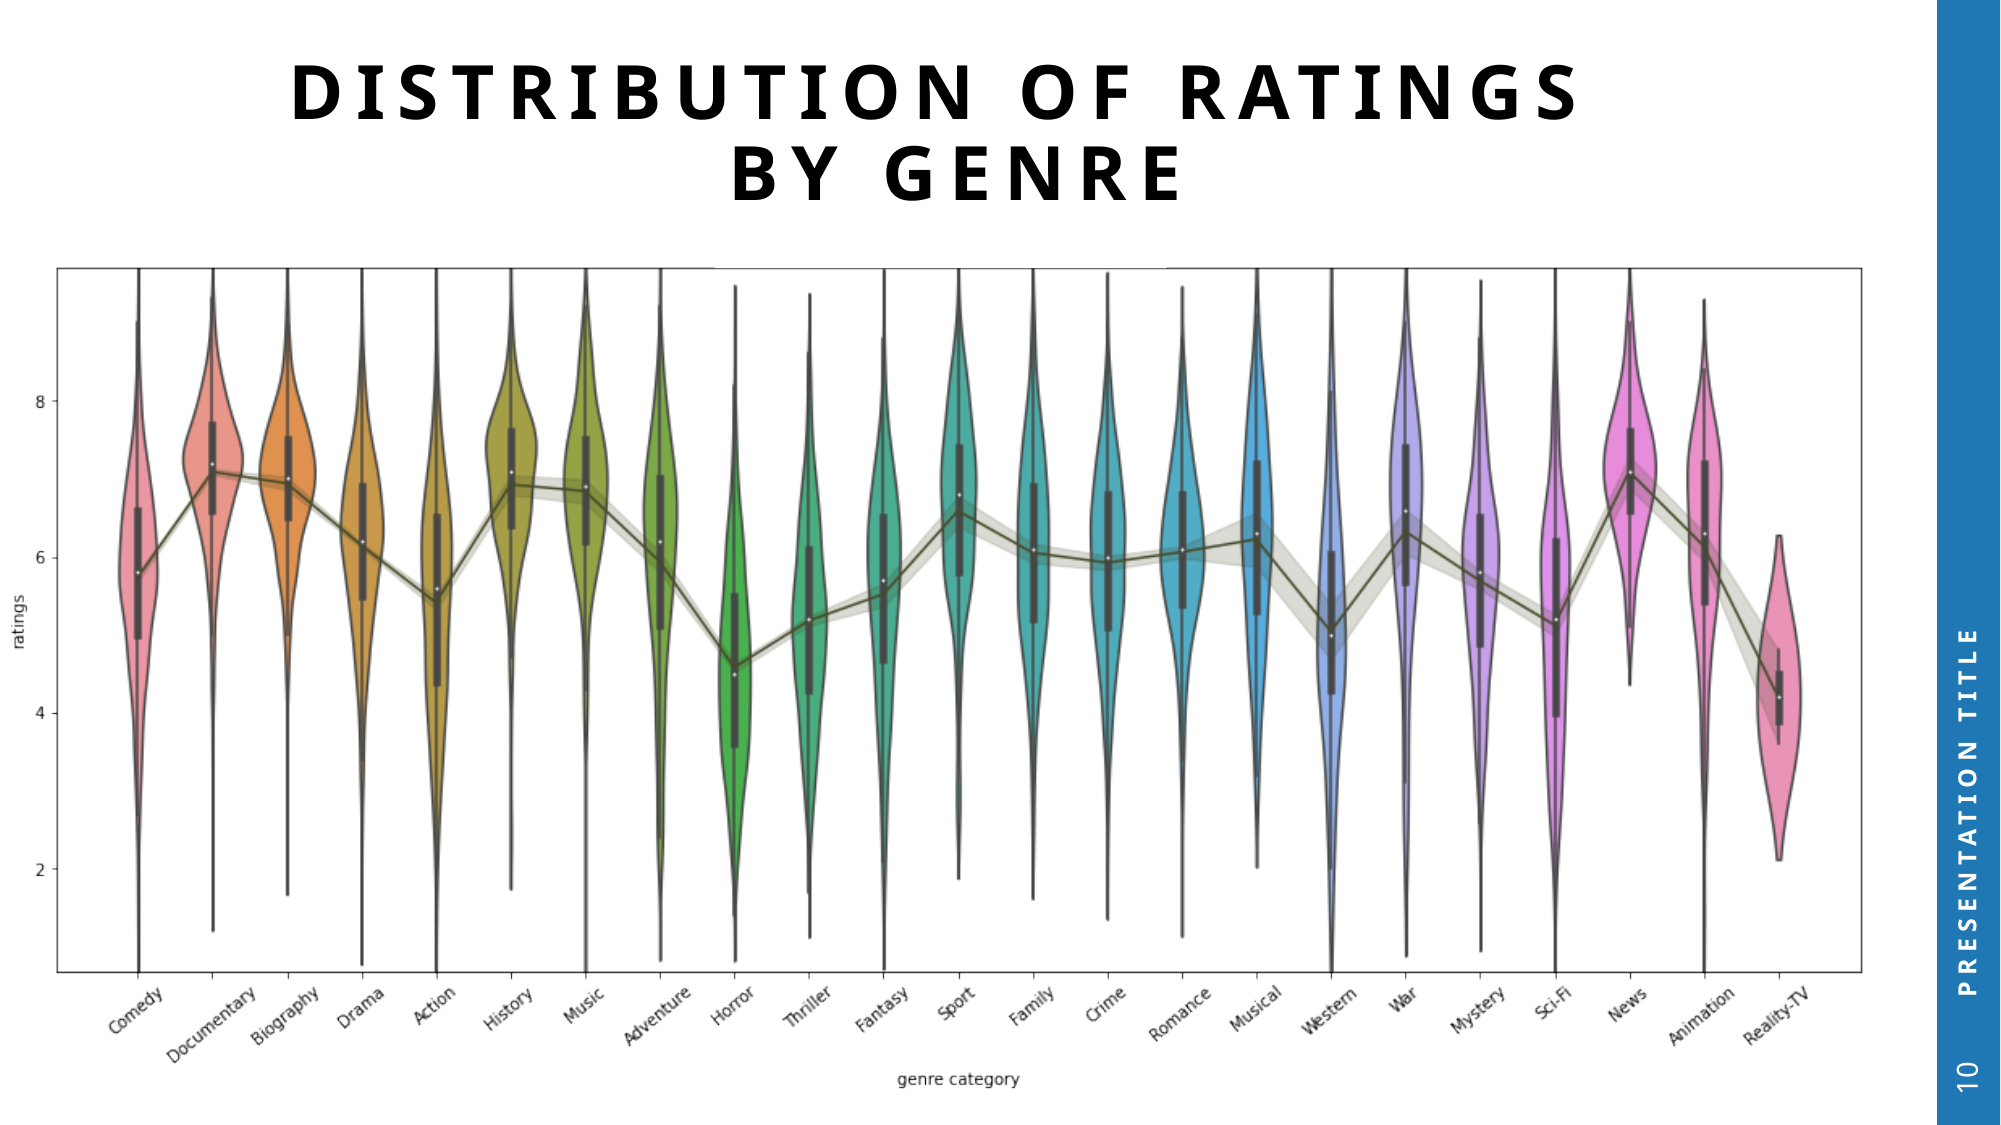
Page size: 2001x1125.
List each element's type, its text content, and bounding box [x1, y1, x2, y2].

picture [0, 224, 1871, 1100]
text_box [714, 190, 1167, 224]
footer Presentation Title [1937, 0, 2000, 1032]
title Distribution of ratings by genre [20, 82, 1891, 190]
slide_number 10 [1937, 1032, 2000, 1125]
